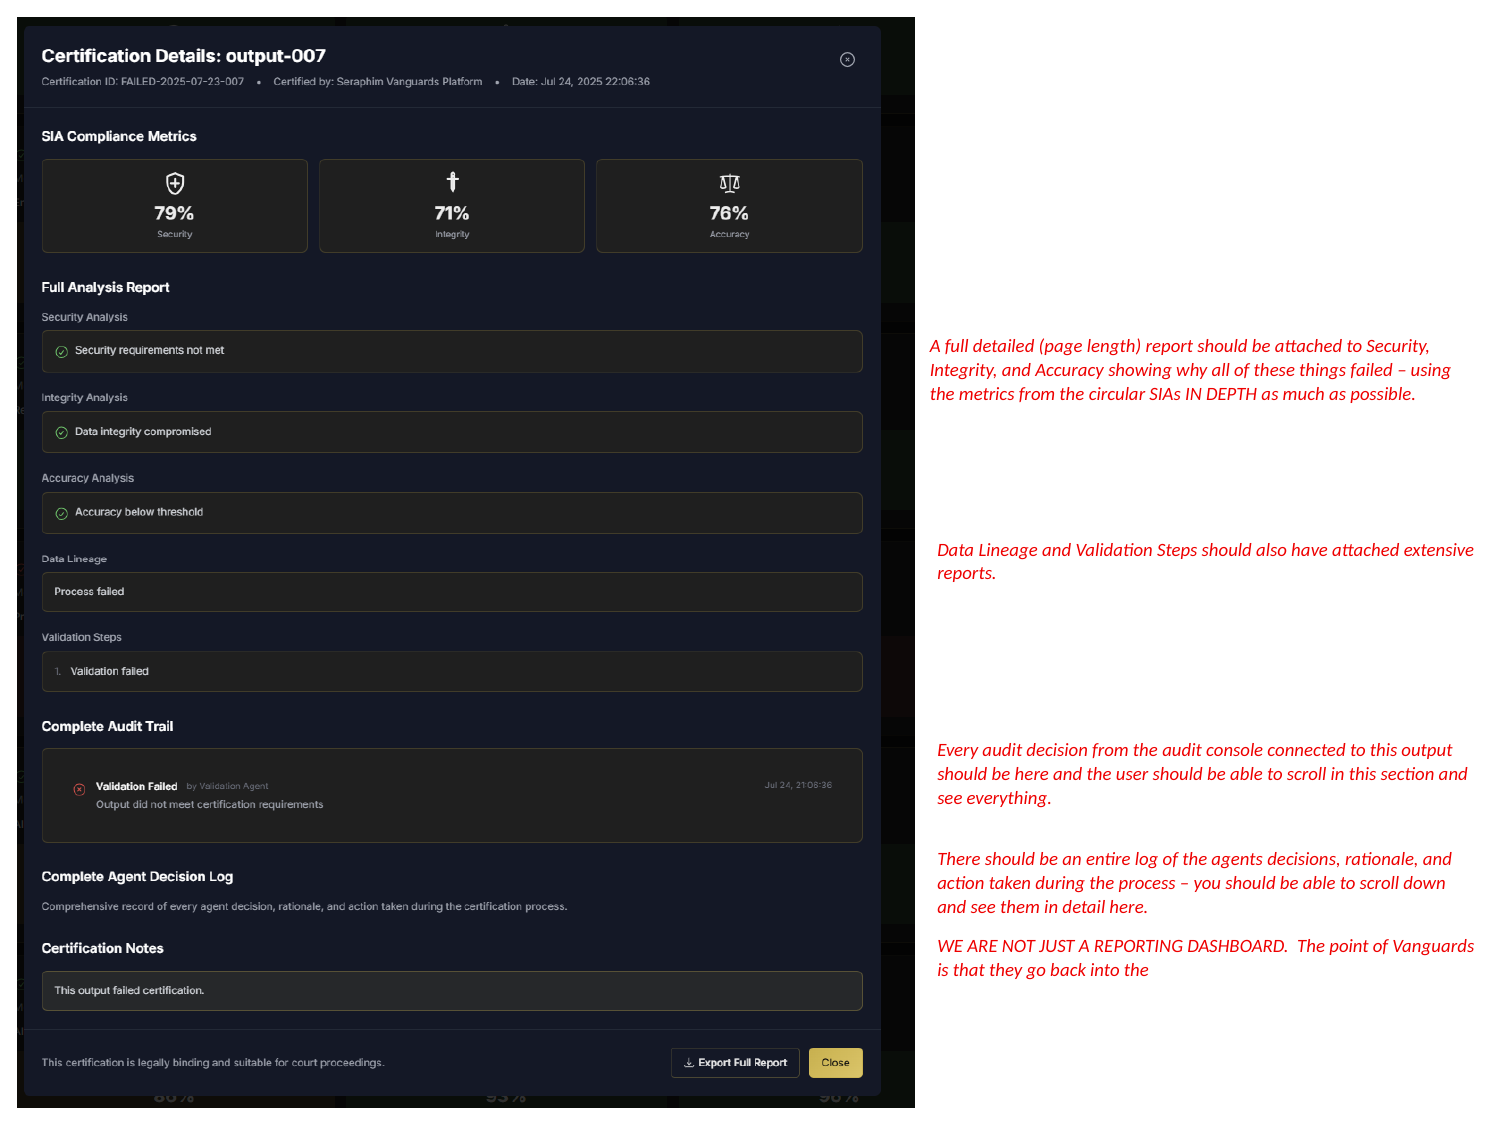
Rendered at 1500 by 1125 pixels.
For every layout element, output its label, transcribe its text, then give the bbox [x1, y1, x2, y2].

text_box Every audit decision from the audit console connected to this output should be here and the user should be able to scroll in this section and see everything. [922, 728, 1491, 816]
picture [16, 17, 916, 1109]
text_box WE ARE NOT JUST A REPORTING DASHBOARD. The point of Vanguards is that they go back into the [922, 924, 1491, 988]
text_box A full detailed (page length) report should be attached to Security, Integrity, and Accuracy showing why all of these things failed – using the metrics from the circular SIAs IN DEPTH as much as possible. [916, 324, 1483, 412]
text_box Data Lineage and Validation Steps should also have attached extensive reports. [922, 528, 1491, 592]
text_box There should be an entire log of the agents decisions, rationale, and action taken during the process – you should be able to scroll down and see them in detail here. [922, 837, 1491, 924]
